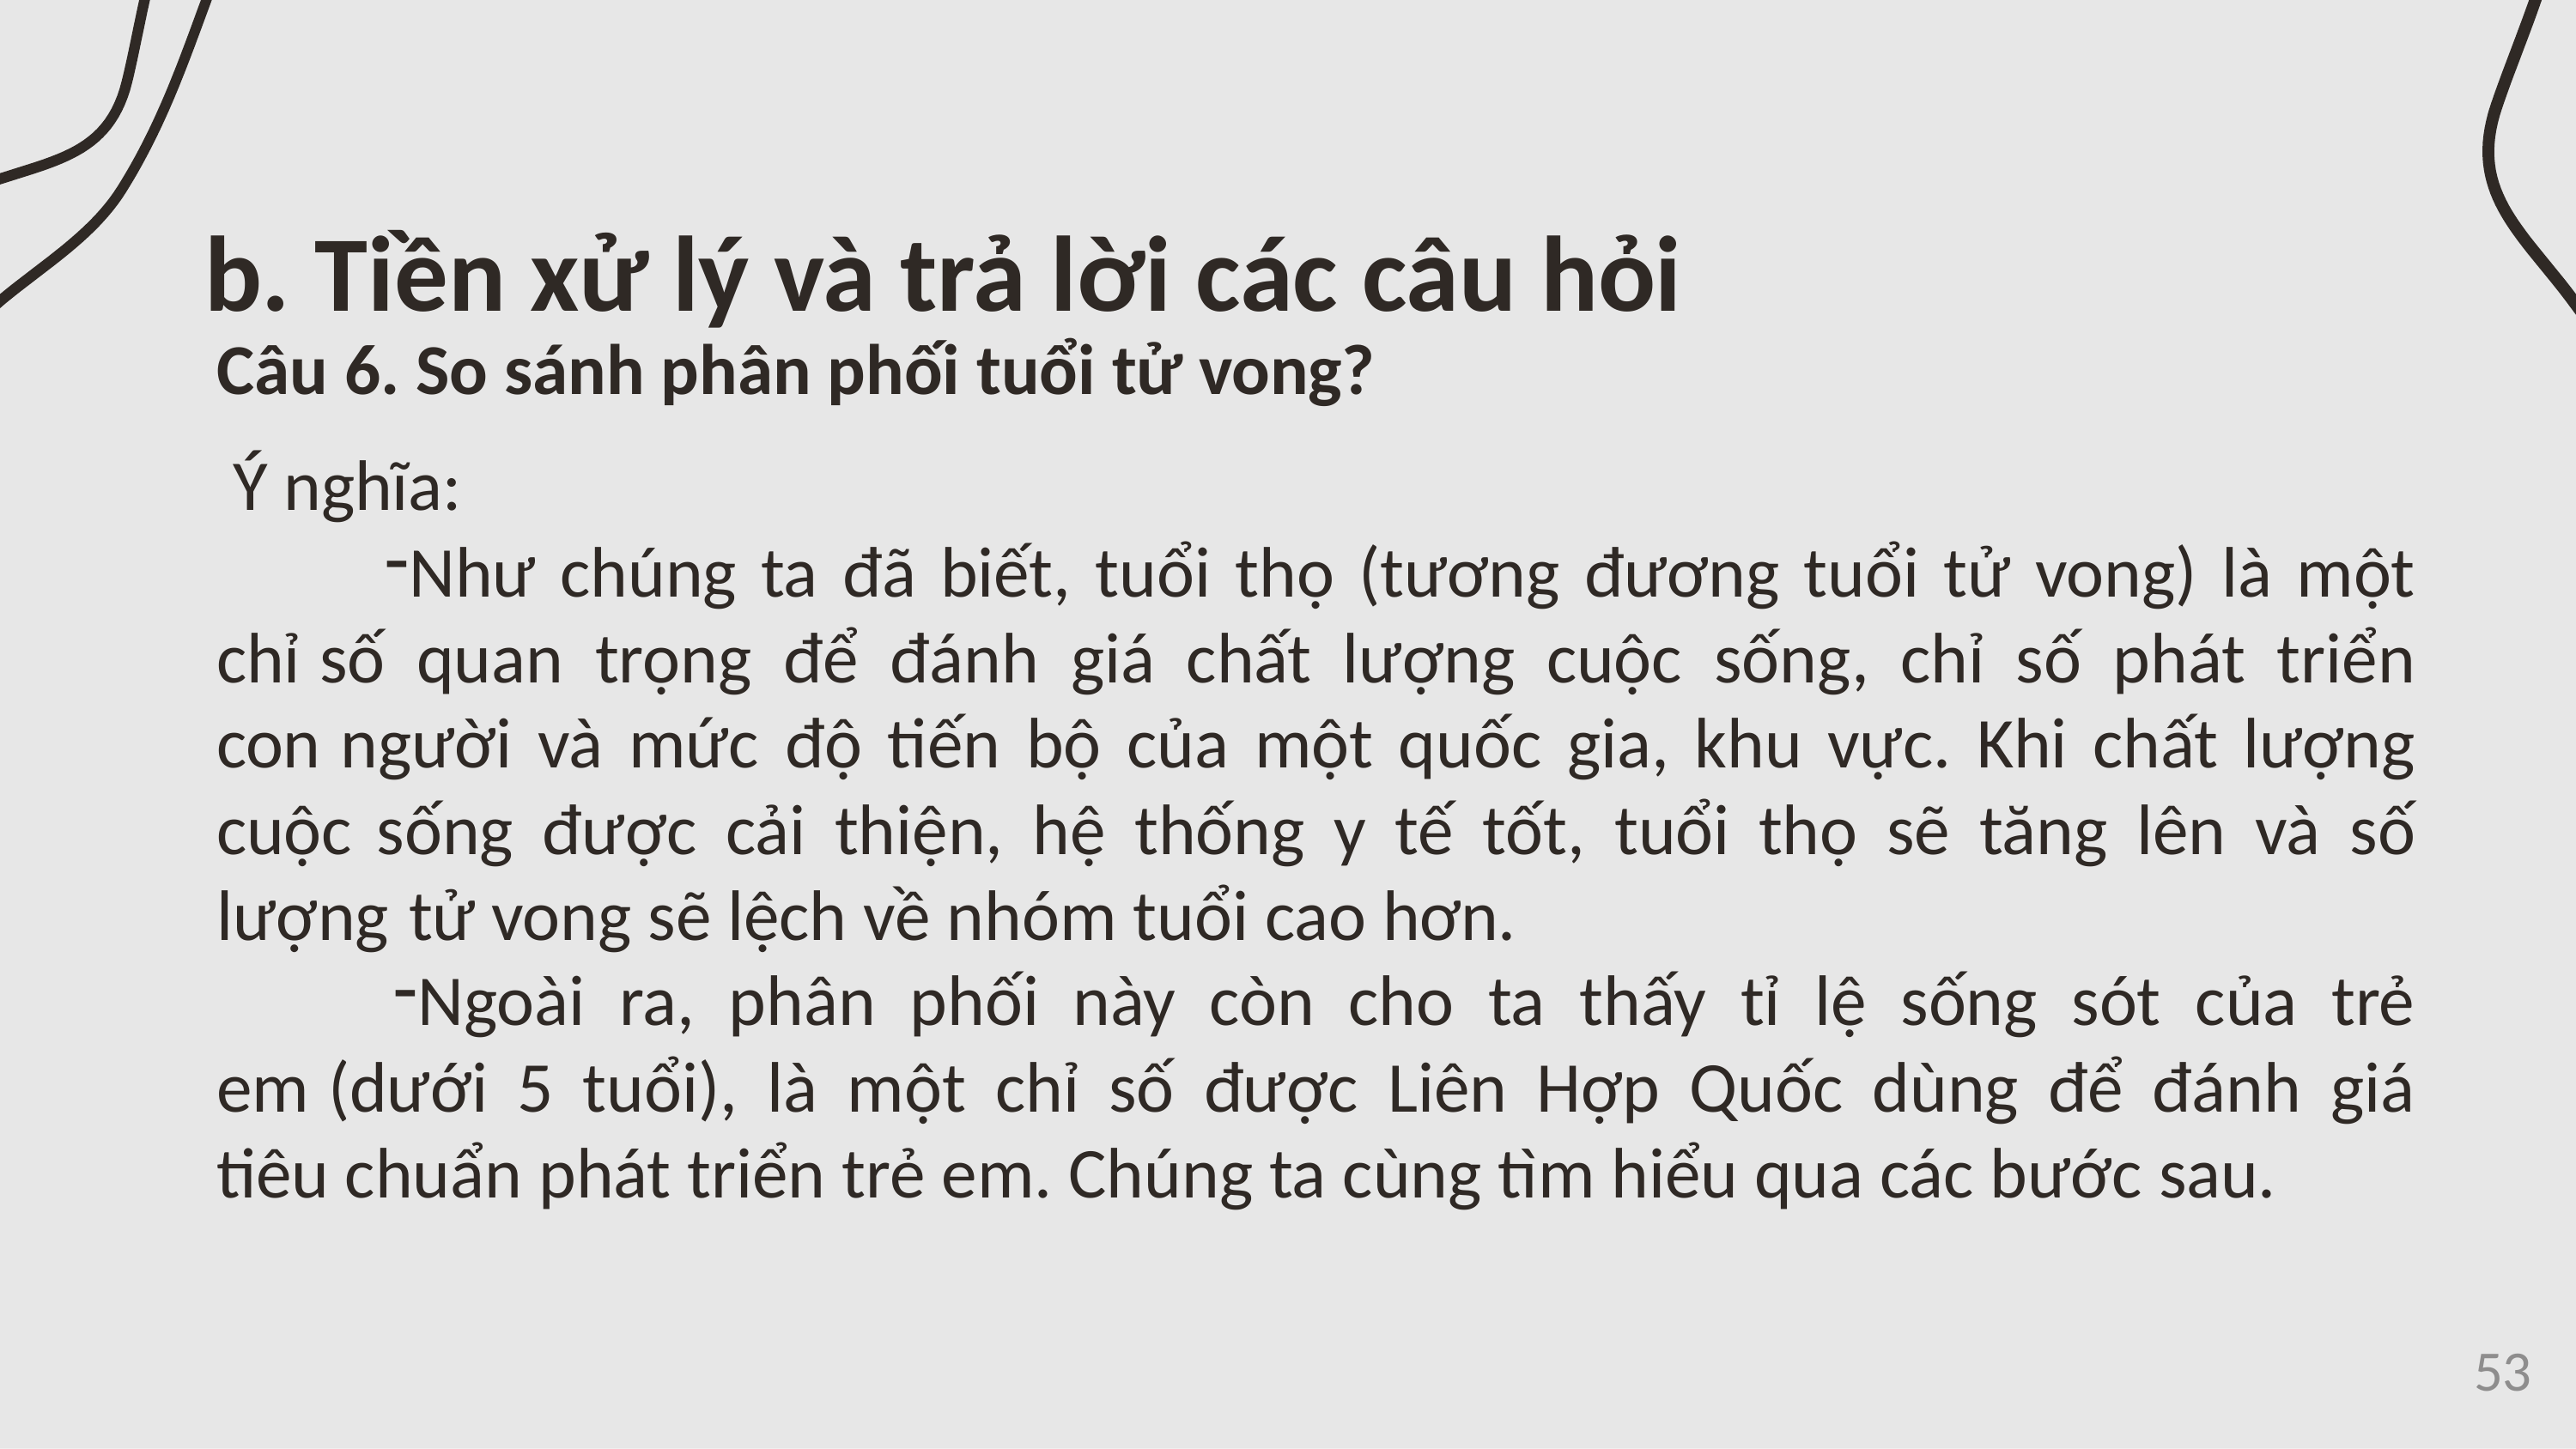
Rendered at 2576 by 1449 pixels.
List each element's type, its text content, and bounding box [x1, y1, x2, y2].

text_box Câu 6. So sánh phân phối tuổi tử vong? Ý nghĩa: Như chúng ta đã biết, tuổi thọ (tương đương tuổi tử vong) là một chỉ số quan trọng để đánh giá chất lượng cuộc sống, chỉ số phát triển con người và mức độ tiến bộ của một quốc gia, khu vực. Khi chất lượng cuộc sống được cải thiện, hệ thống y tế tốt, tuổi thọ sẽ tăng lên và số lượng tử vong sẽ lệch về nhóm tuổi cao hơn. Ngoài ra, phân phối này còn cho ta thấy tỉ lệ sống sót của trẻ em (dưới 5 tuổi), là một chỉ số được Liên Hợp Quốc dùng để đánh giá tiêu chuẩn phát triển trẻ em. Chúng ta cùng tìm hiểu qua các bước sau. [215, 290, 2416, 1212]
slide_number 53 [2468, 1346, 2540, 1449]
title b. Tiền xử lý và trả lời các câu hỏi [203, 202, 1693, 446]
